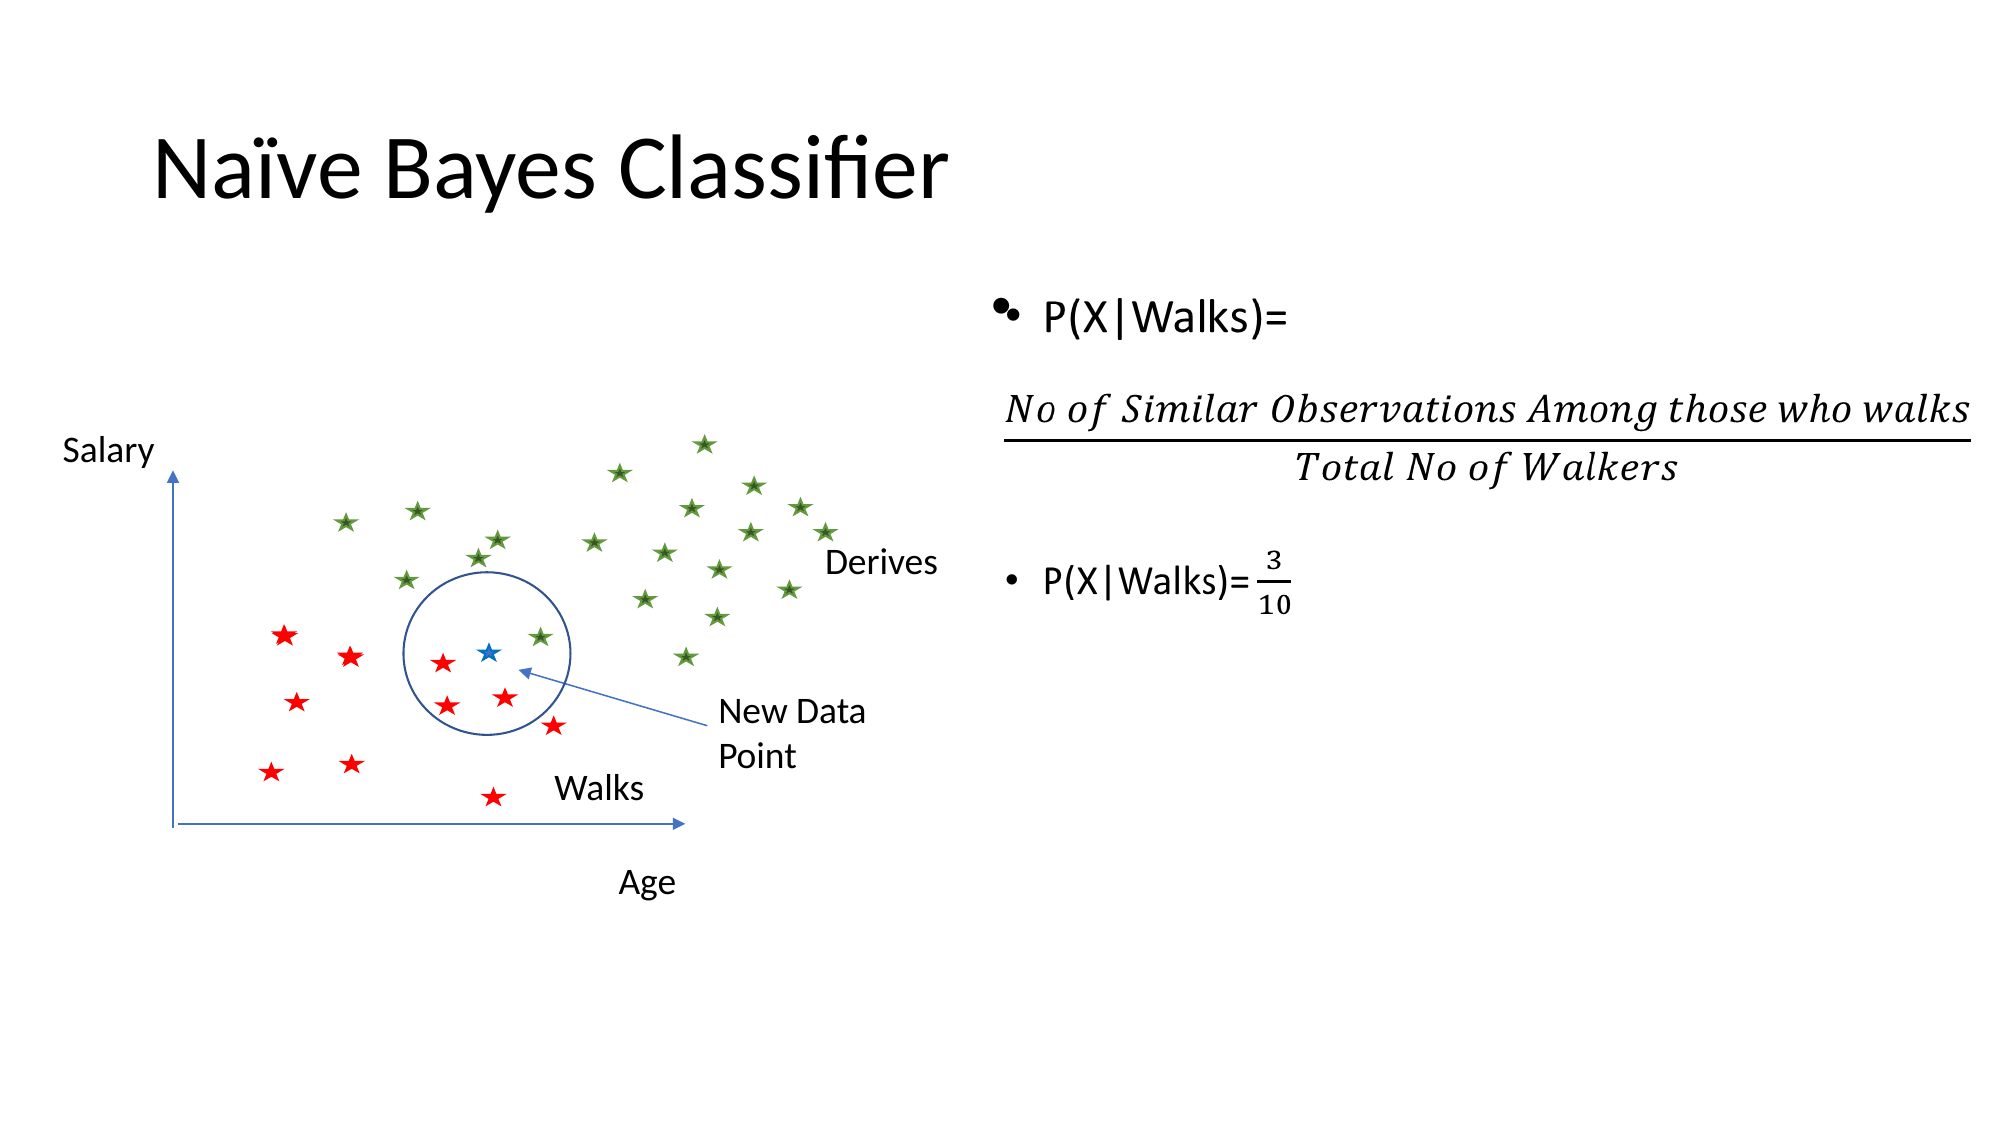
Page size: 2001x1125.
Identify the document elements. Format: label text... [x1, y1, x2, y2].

text_box [397, 572, 417, 587]
text_box [408, 503, 428, 518]
text_box [585, 534, 604, 550]
text_box [610, 465, 630, 480]
text_box [791, 499, 810, 515]
text_box [744, 478, 764, 493]
text_box Age [603, 849, 715, 910]
text_box [261, 764, 281, 779]
text_box [682, 500, 702, 516]
text_box [707, 609, 727, 624]
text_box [518, 669, 708, 726]
text_box [655, 545, 675, 560]
text_box [342, 756, 362, 771]
list [976, 270, 1977, 985]
text_box [488, 532, 508, 547]
text_box Derives [810, 529, 955, 590]
text_box Walks [539, 755, 713, 816]
text_box [287, 694, 307, 710]
text_box [816, 524, 835, 540]
text_box [635, 591, 655, 607]
text_box [403, 572, 571, 735]
title Naïve Bayes Classifier [137, 59, 1863, 278]
text_box Salary [47, 417, 205, 478]
text_box [484, 789, 503, 804]
text_box [341, 650, 361, 665]
text_box [469, 550, 488, 565]
text_box [695, 436, 715, 452]
text_box New Data Point [703, 678, 929, 784]
text_box [275, 628, 295, 644]
text_box [710, 561, 729, 577]
text_box [780, 582, 799, 597]
text_box [741, 524, 761, 540]
text_box [676, 649, 696, 664]
text_box [336, 514, 356, 530]
